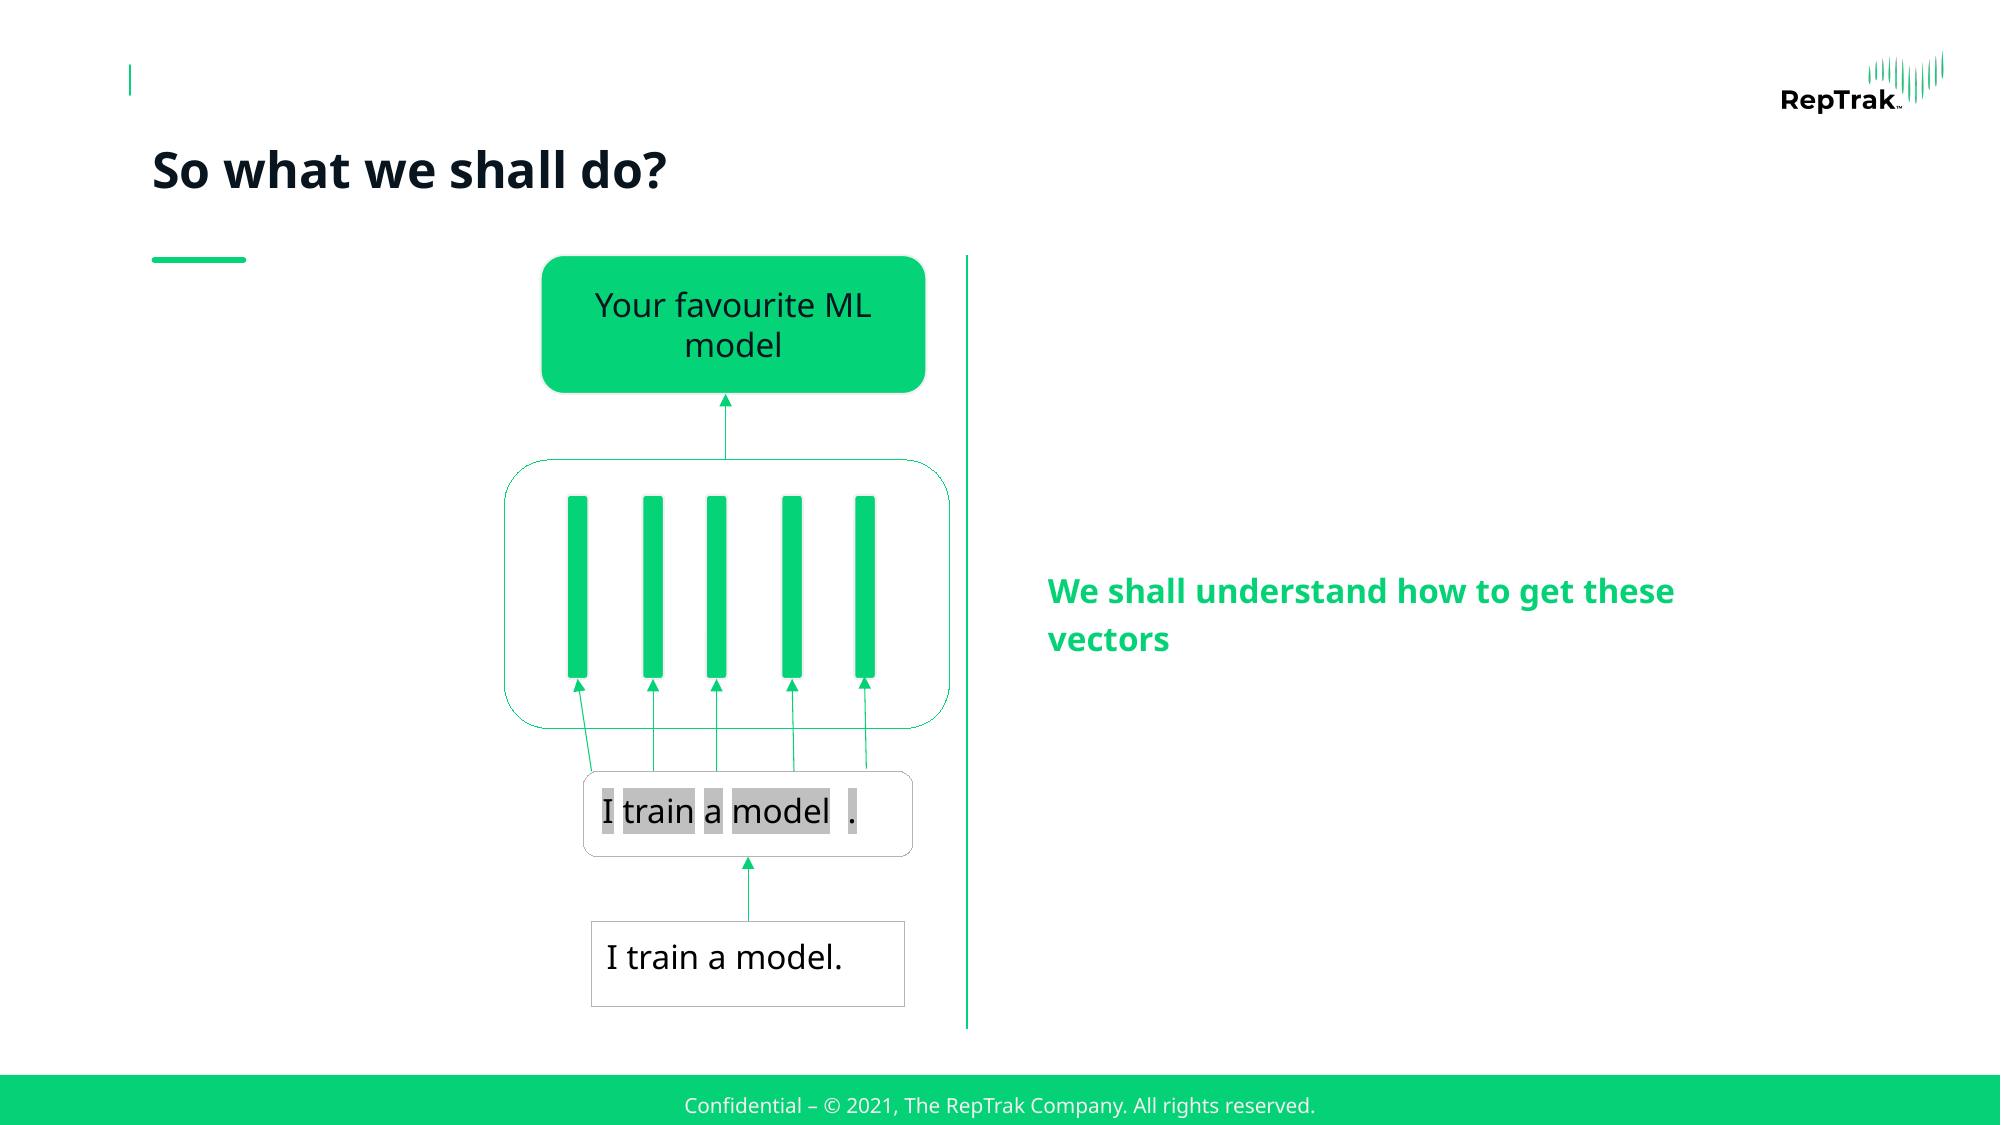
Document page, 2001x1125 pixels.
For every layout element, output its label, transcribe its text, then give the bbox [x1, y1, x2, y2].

title So what we shall do? [137, 111, 1863, 234]
text_box [504, 459, 950, 729]
text_box We shall understand how to get these vectors [1032, 555, 1802, 629]
text_box I train a model . [583, 771, 913, 857]
text_box Your favourite ML model [539, 254, 928, 395]
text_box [577, 678, 592, 772]
list I train a model. [591, 921, 905, 1007]
footer Confidential – © 2021, The RepTrak Company. All rights reserved. [0, 1074, 2000, 1125]
picture [1772, 41, 1953, 123]
